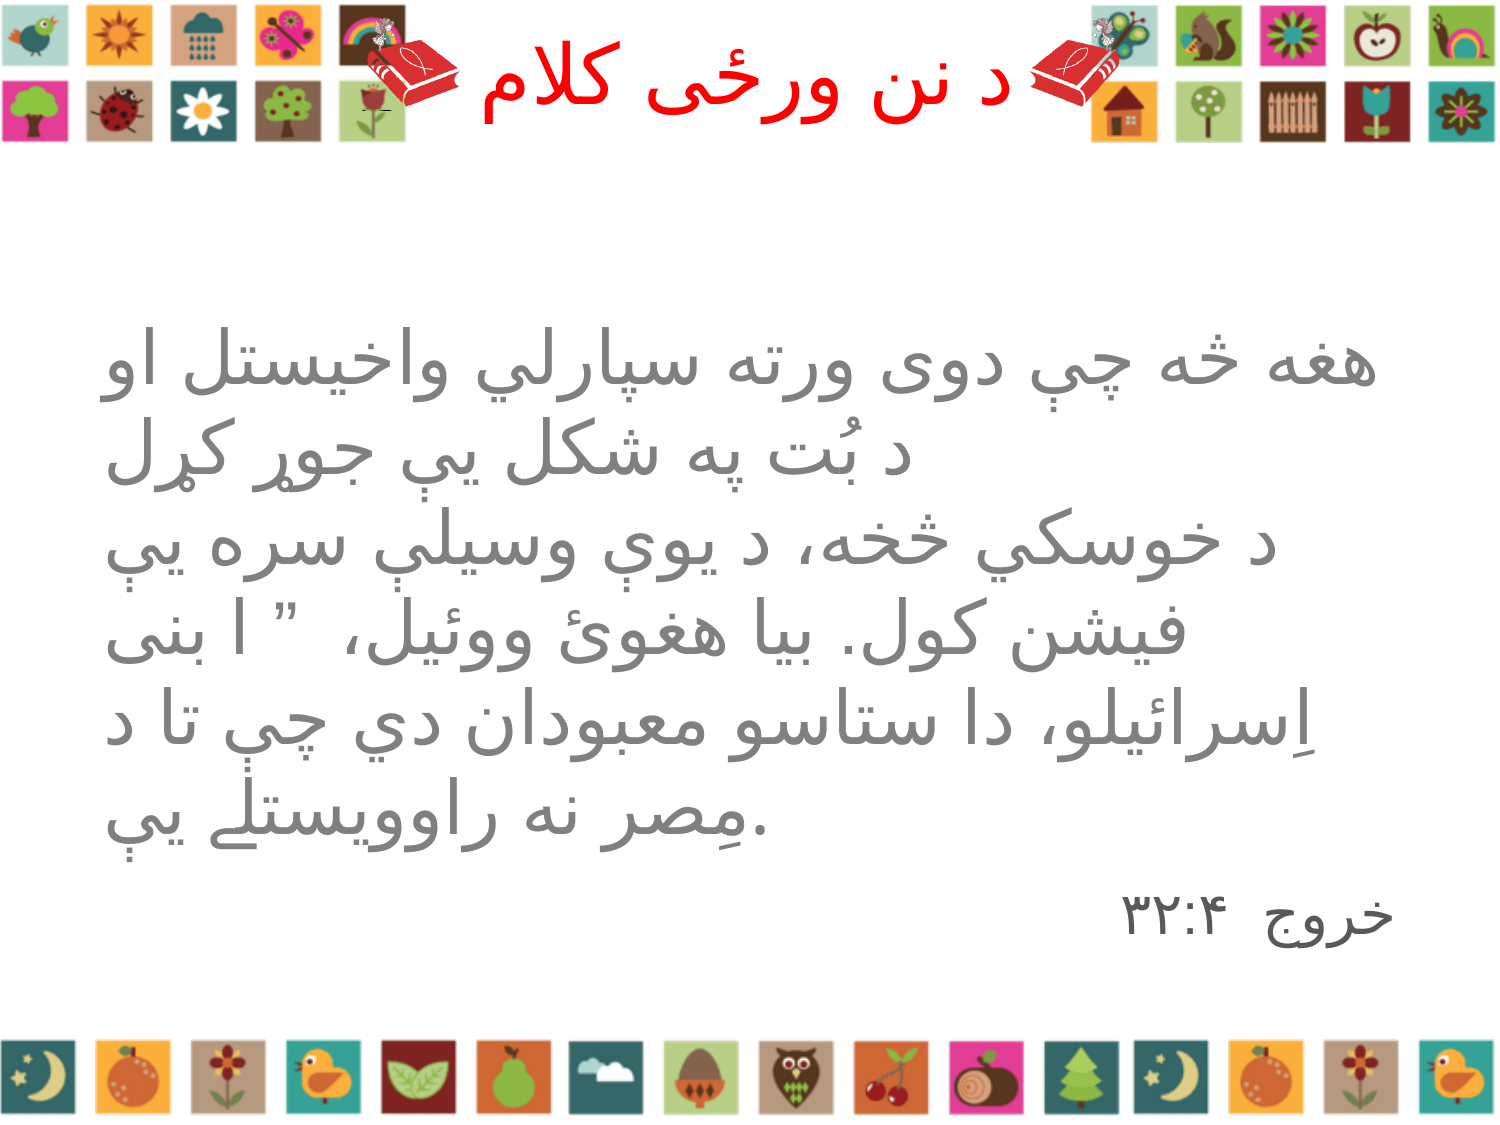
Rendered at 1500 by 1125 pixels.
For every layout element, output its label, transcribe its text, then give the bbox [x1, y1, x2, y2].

picture [0, 3, 492, 150]
text_box خروج ۳۲:۴ [779, 868, 1412, 954]
picture [998, 3, 1500, 150]
text_box هغه څه چې دوی ورته سپارلي واخيستل او د بُت په شکل یې جوړ کړل د خوسکي څخه، د یوې وسیلې سره یې فیشن کول. بيا هغوئ ووئيل، ”اے بنى اِسرائيلو، دا ستاسو معبودان دي چې تا د مِصر نه راوويستلے يې. [88, 302, 1436, 948]
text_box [0, 1028, 1500, 1118]
text_box د نن ورځی کلام [425, 13, 1078, 129]
